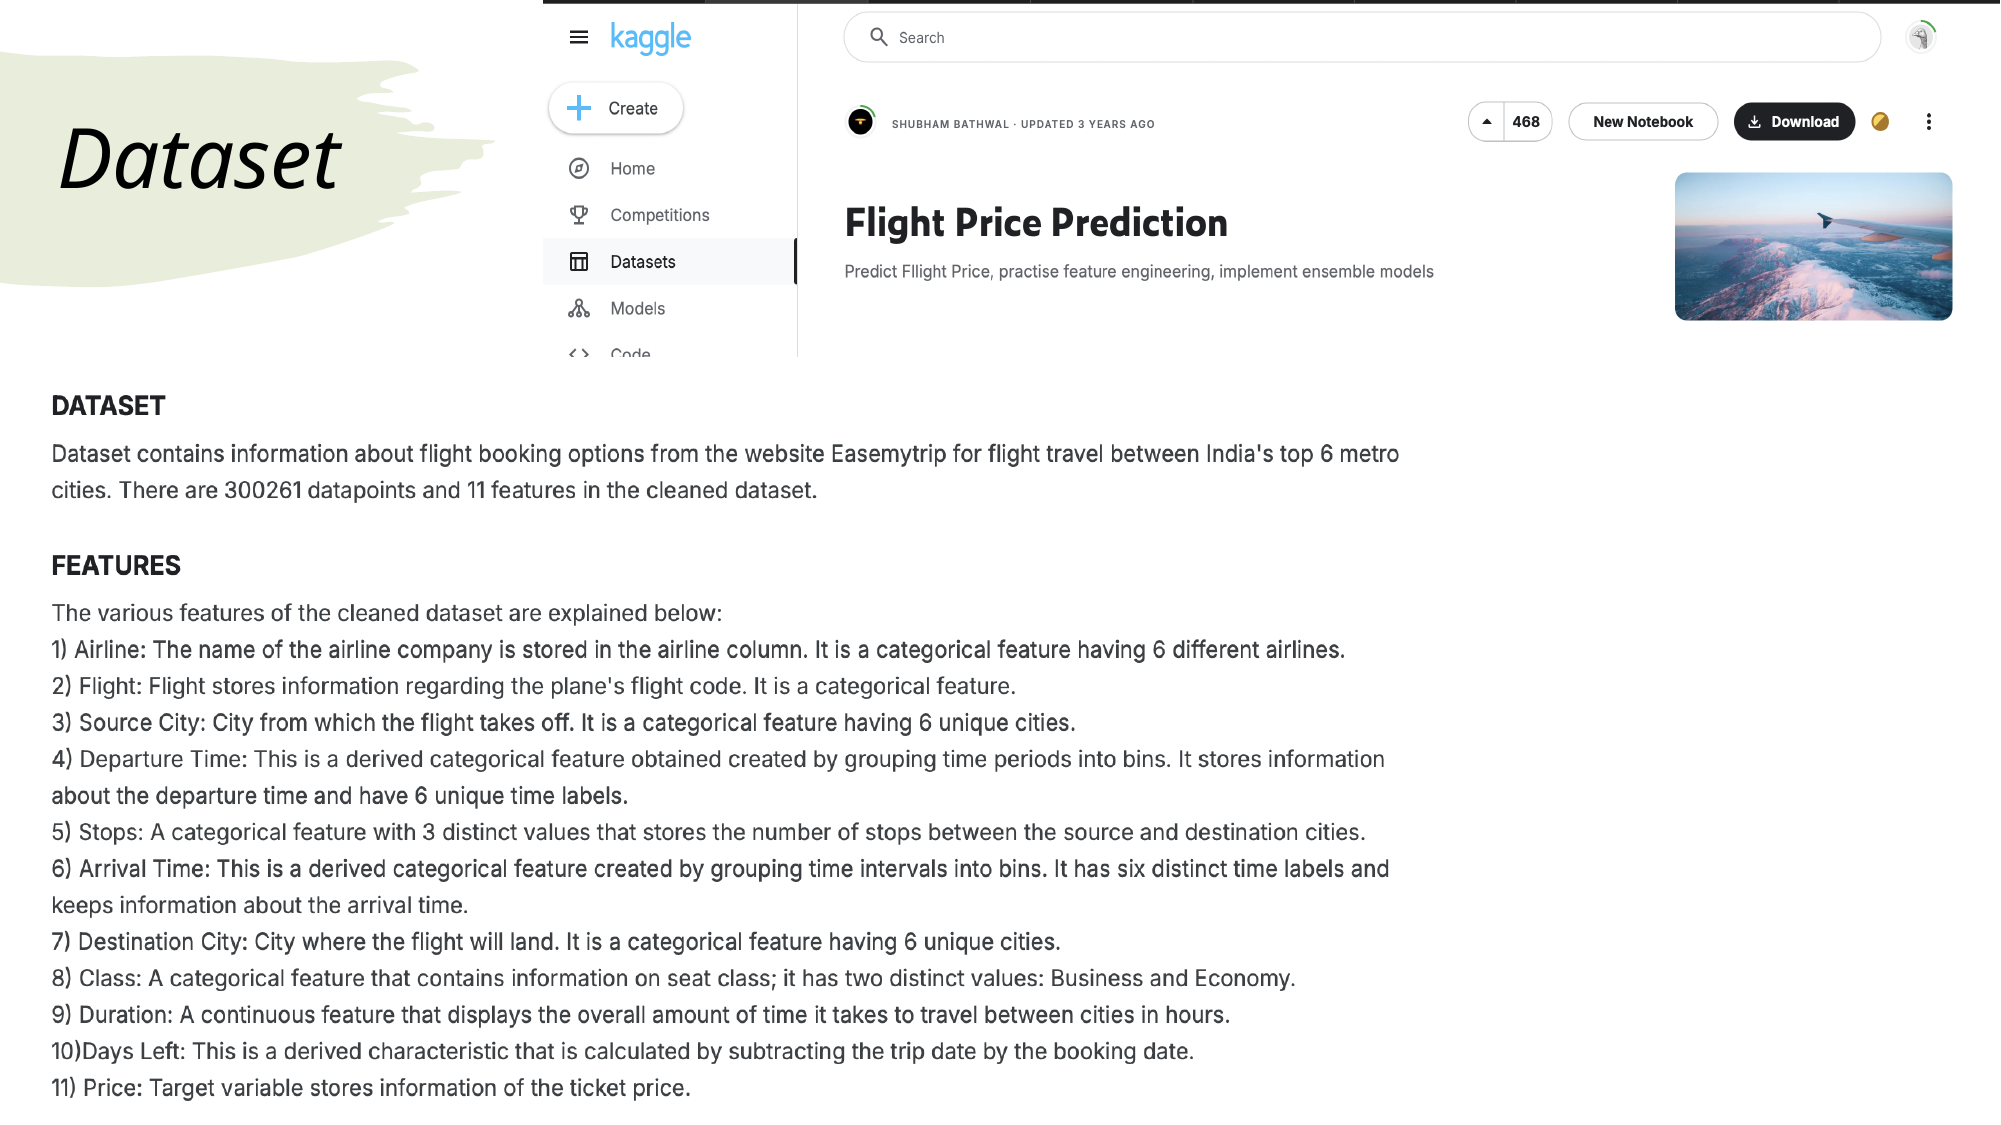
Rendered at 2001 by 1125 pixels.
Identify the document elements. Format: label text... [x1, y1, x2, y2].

picture [543, 0, 2000, 357]
picture [0, 359, 1477, 1125]
title Dataset [42, 53, 405, 271]
